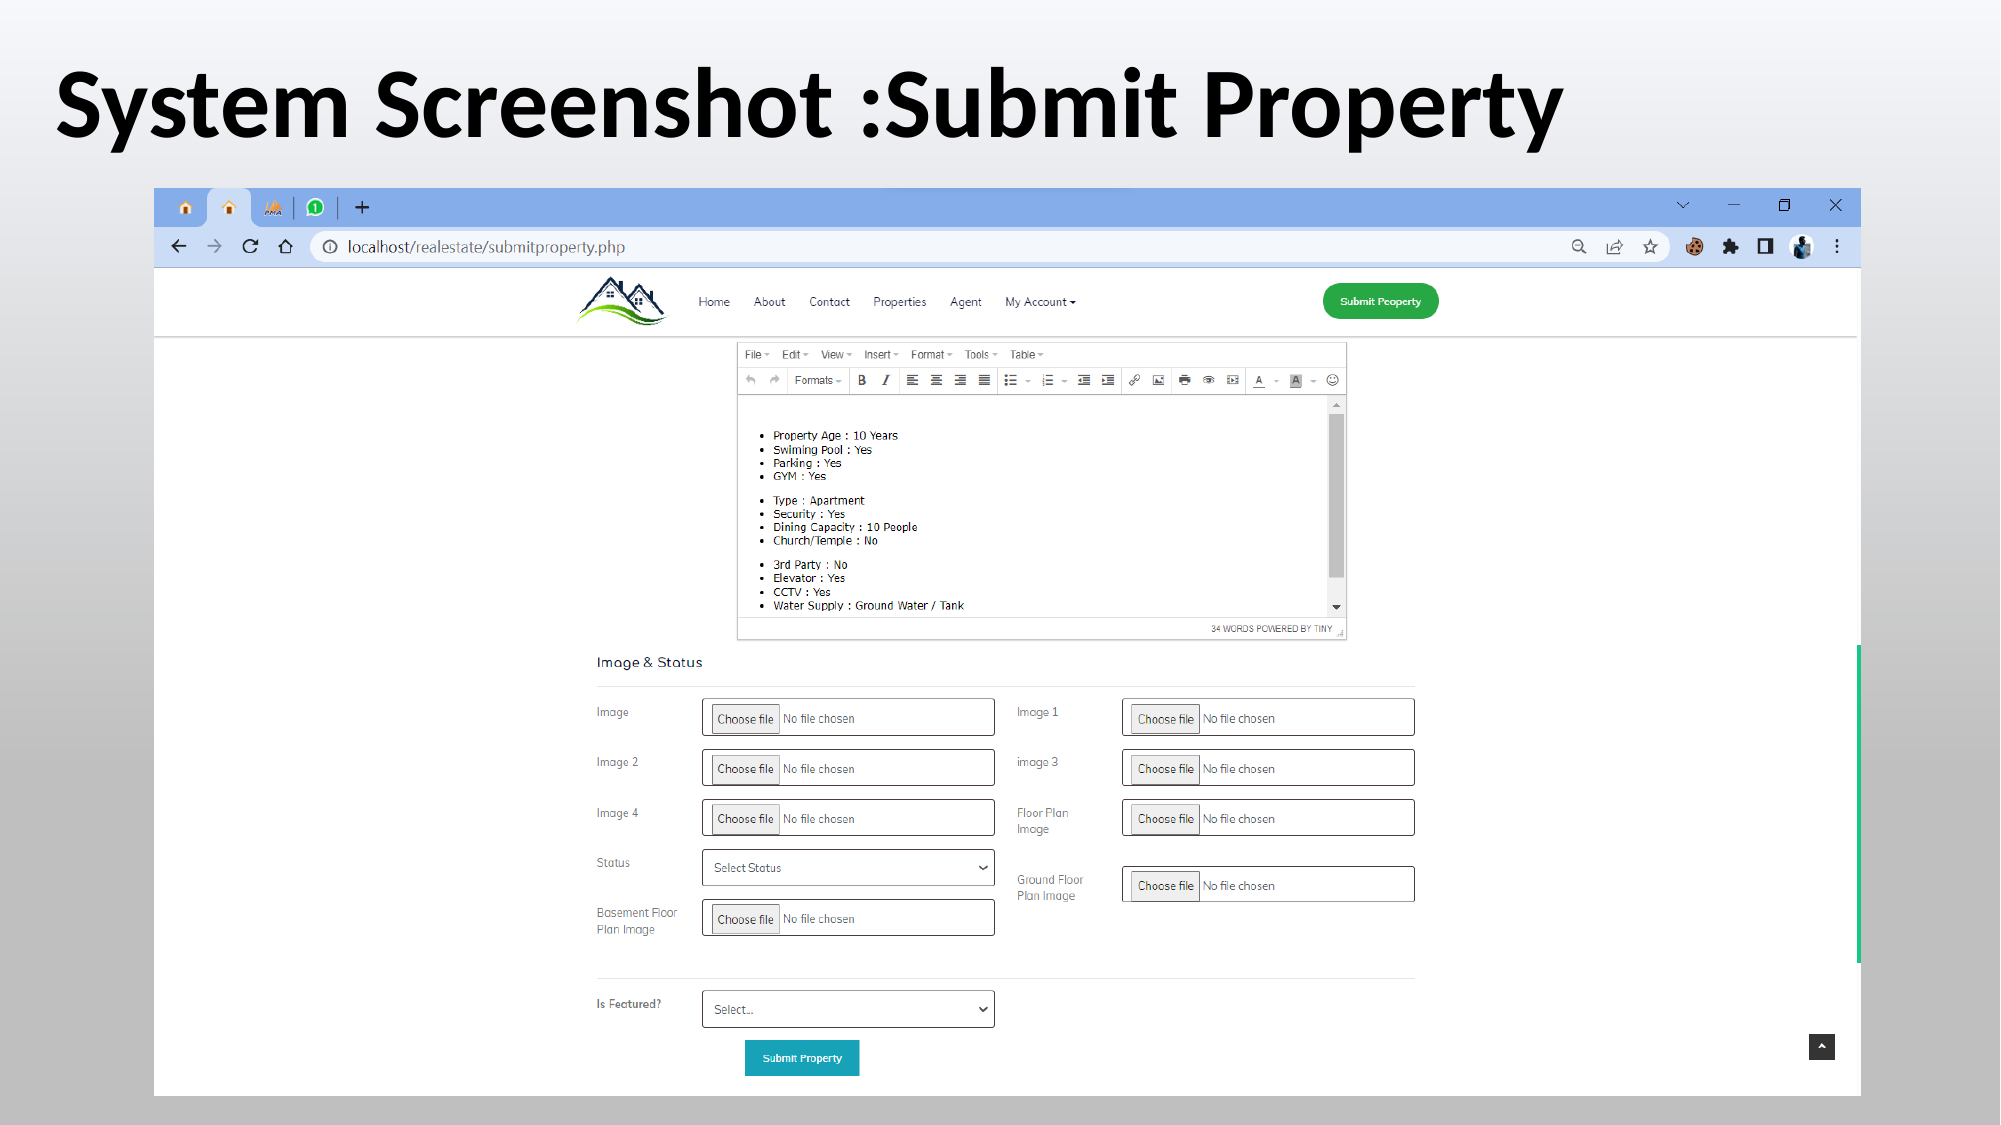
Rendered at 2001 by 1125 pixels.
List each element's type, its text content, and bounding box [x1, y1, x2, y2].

text_box System Screenshot :Submit Property [41, 29, 1824, 165]
picture [154, 188, 1861, 1096]
